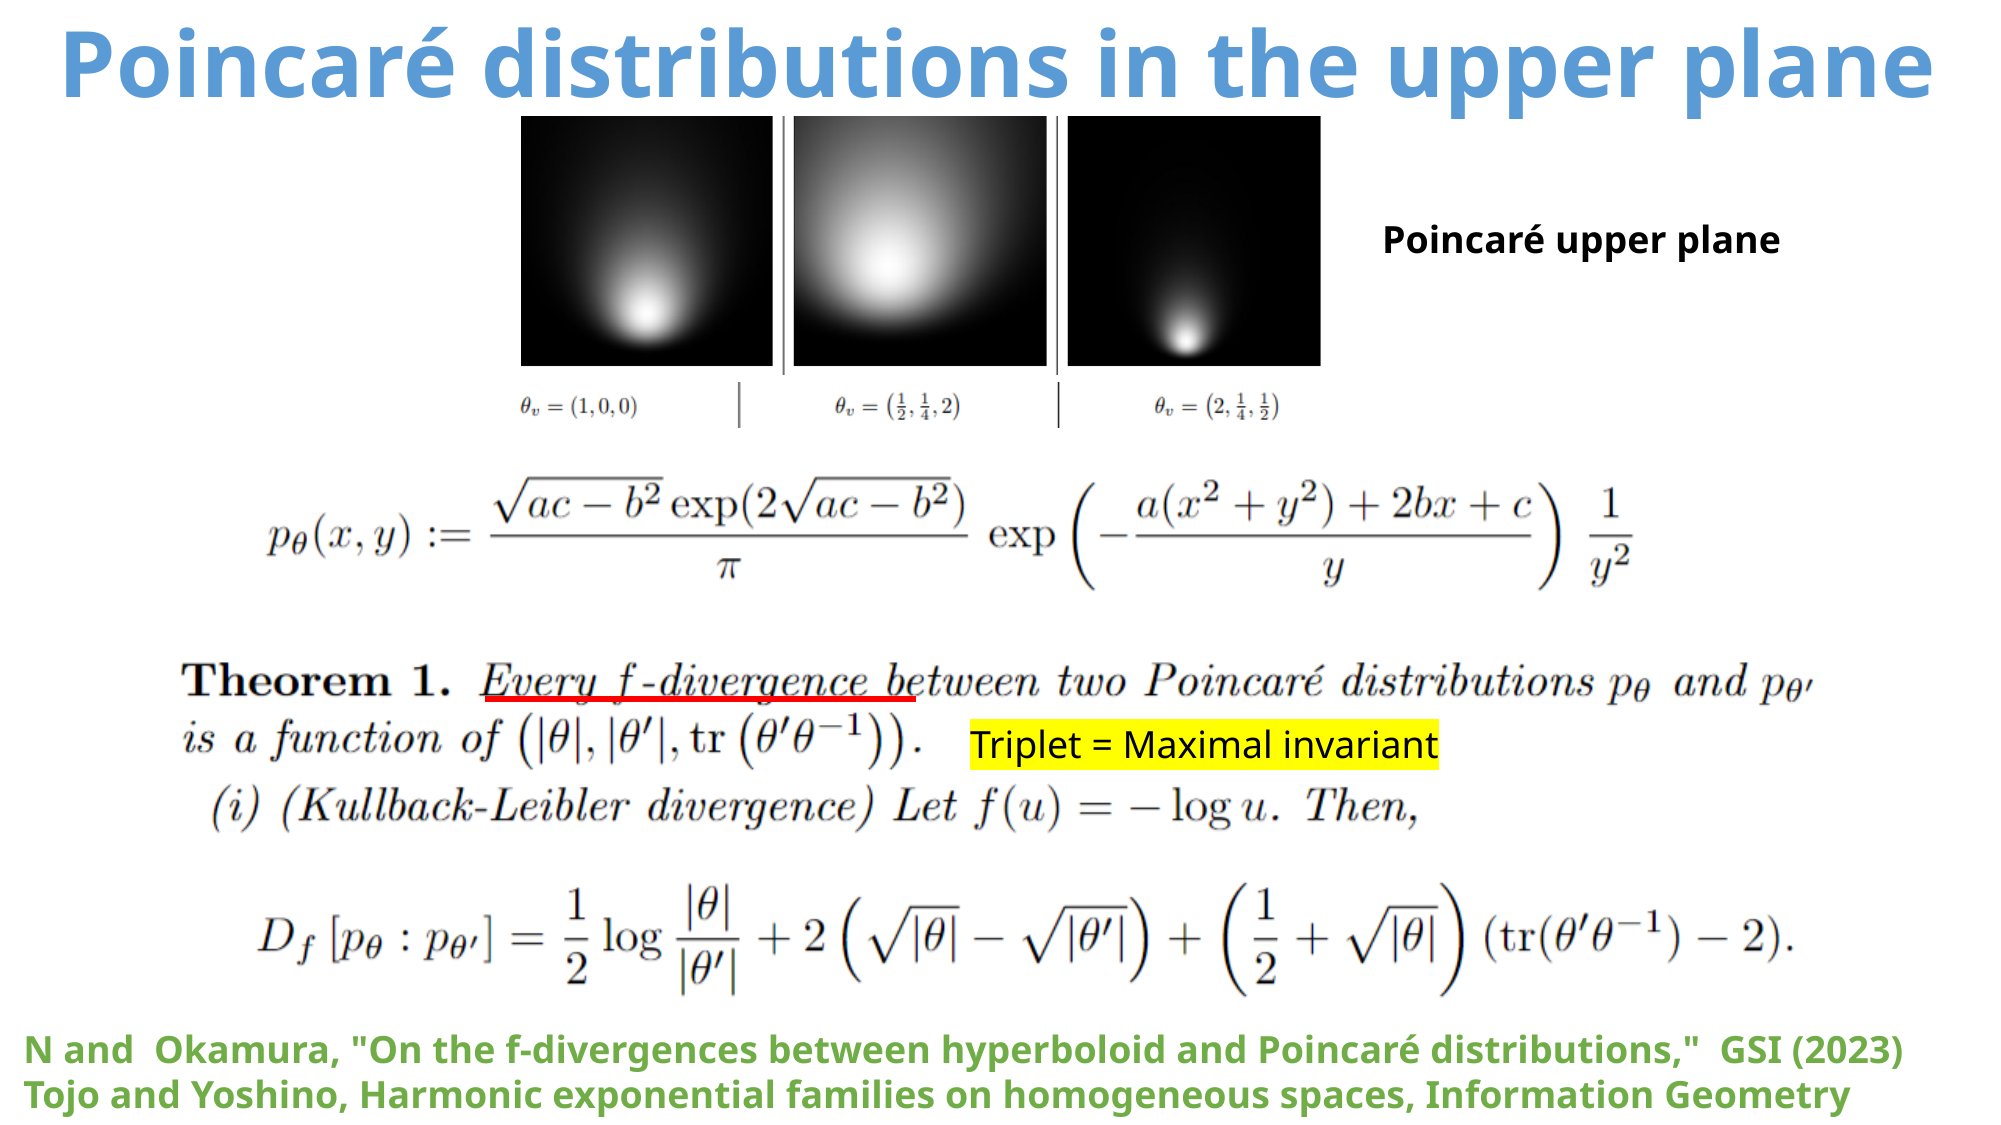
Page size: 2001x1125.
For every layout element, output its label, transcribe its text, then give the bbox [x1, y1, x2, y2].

picture [260, 462, 1641, 600]
text_box Poincaré upper plane [1367, 208, 1804, 269]
picture [166, 635, 1842, 1023]
text_box N and Okamura, "On the f-divergences between hyperboloid and Poincaré distributions," GSI (2023) Tojo and Yoshino, Harmonic exponential families on homogeneous spaces, Information Geometry (2021) [8, 1018, 1992, 1125]
title Poincaré distributions in the upper plane [43, 0, 1983, 177]
picture [521, 116, 1324, 375]
picture [508, 382, 1287, 428]
